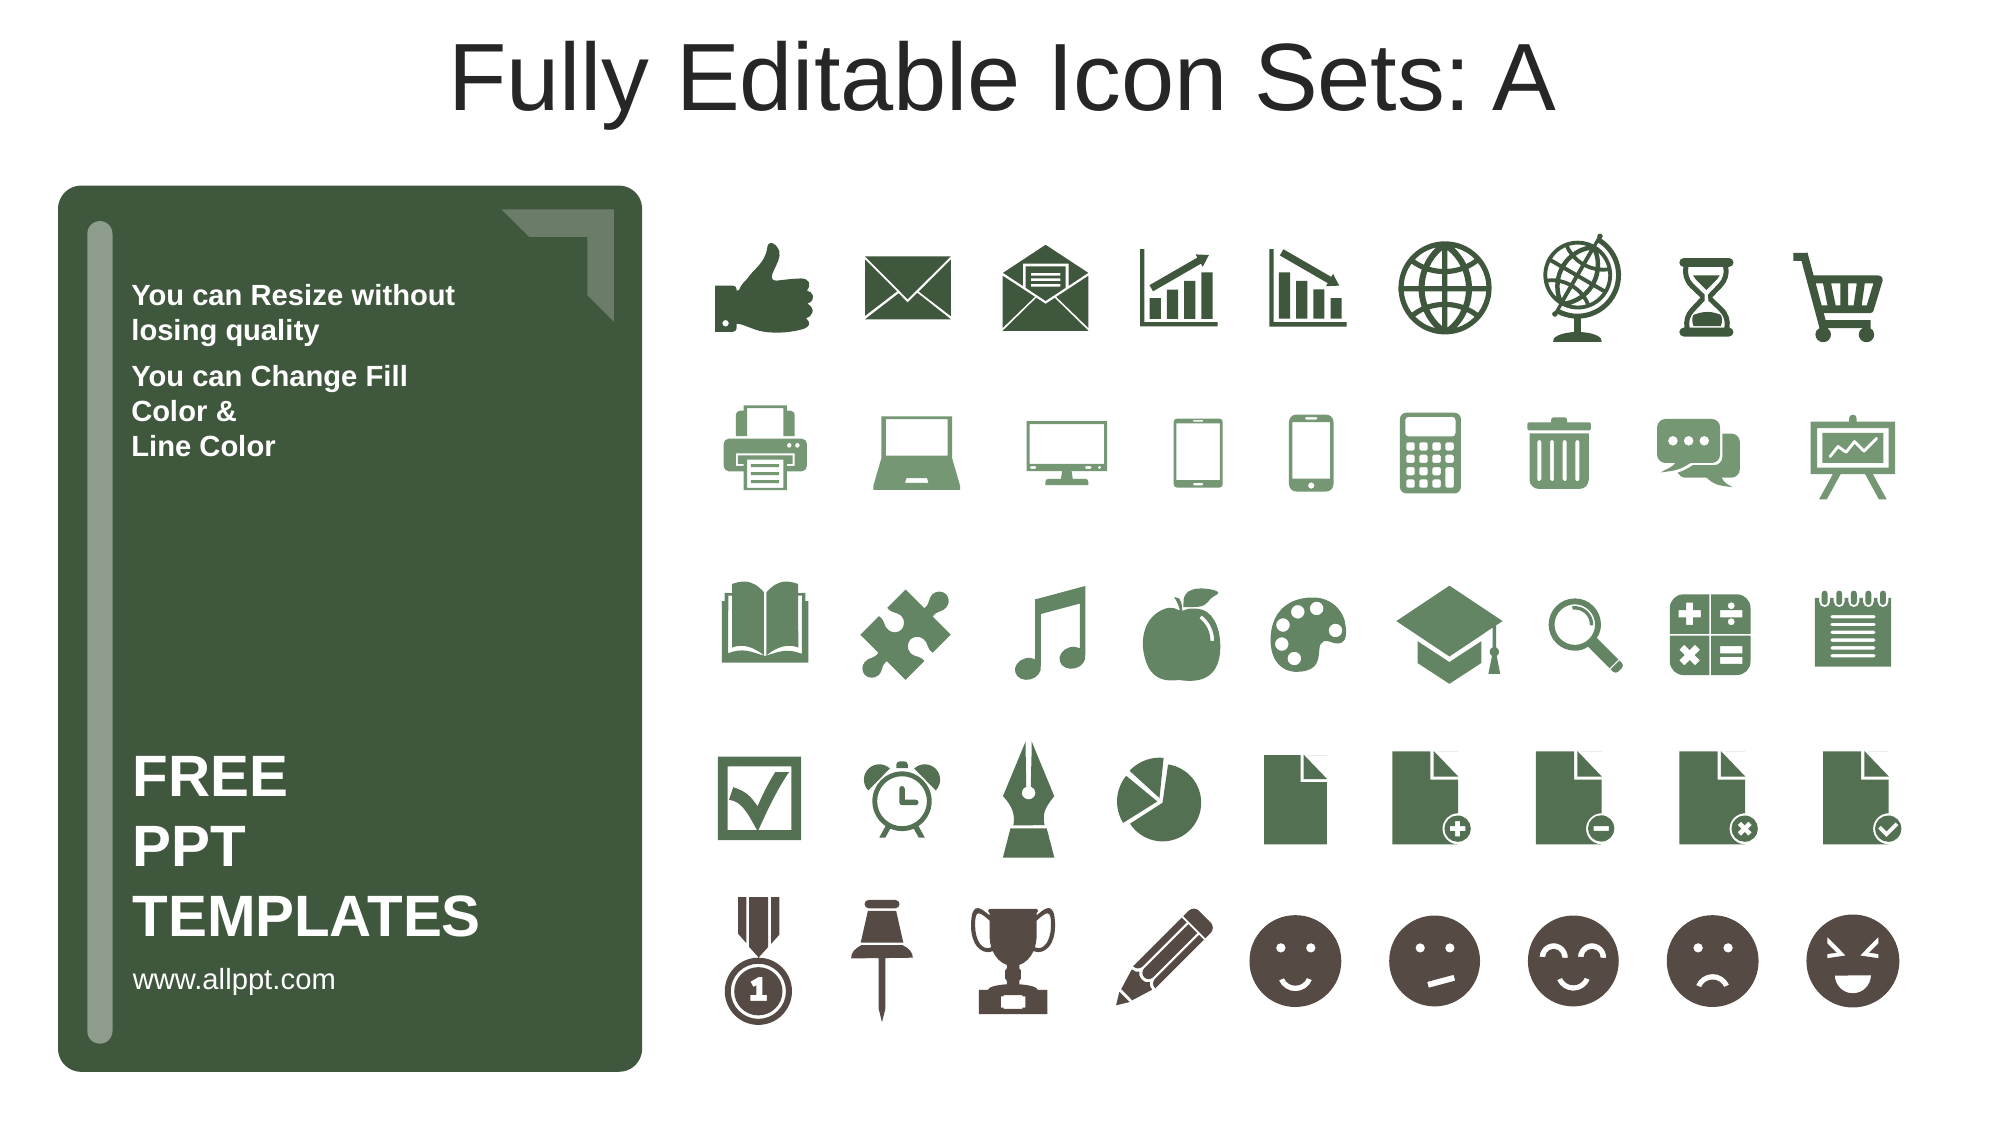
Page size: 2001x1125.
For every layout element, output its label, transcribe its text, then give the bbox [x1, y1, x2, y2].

text_box [1172, 417, 1224, 489]
text_box [1394, 584, 1505, 686]
text_box [1813, 589, 1893, 668]
text_box [1278, 247, 1341, 320]
text_box [1809, 413, 1897, 501]
text_box [1139, 248, 1219, 327]
text_box [1269, 596, 1348, 673]
text_box [1526, 914, 1620, 1008]
text_box [858, 588, 953, 682]
text_box [717, 756, 802, 841]
text_box [1547, 597, 1625, 674]
text_box [720, 580, 810, 664]
text_box [1000, 243, 1091, 332]
text_box [1263, 752, 1330, 845]
text_box [1248, 914, 1343, 1009]
text_box [1678, 256, 1735, 338]
text_box [862, 760, 942, 839]
text_box [1805, 913, 1901, 1009]
text_box [1656, 417, 1741, 489]
text_box [1114, 907, 1214, 1007]
text_box [1397, 240, 1493, 336]
text_box [862, 255, 954, 321]
text_box [1668, 593, 1752, 677]
text_box [714, 241, 815, 334]
list Fully Editable Icon Sets: A [53, 20, 1952, 140]
text_box [970, 906, 1057, 1016]
text_box [872, 415, 962, 491]
text_box [1398, 411, 1462, 495]
text_box [1391, 748, 1472, 846]
text_box [1388, 914, 1482, 1008]
text_box [1542, 232, 1623, 343]
text_box [1268, 248, 1348, 328]
text_box [1116, 756, 1203, 843]
text_box [722, 404, 809, 492]
text_box [849, 898, 915, 1023]
text_box [1792, 251, 1884, 344]
text_box [1526, 416, 1592, 490]
text_box [1287, 413, 1335, 493]
text_box [1141, 587, 1222, 682]
text_box [1025, 420, 1109, 487]
text_box [1014, 584, 1087, 681]
text_box [1665, 914, 1760, 1009]
text_box [1534, 748, 1616, 846]
text_box [723, 896, 794, 1026]
text_box [1678, 748, 1759, 846]
text_box [1821, 748, 1903, 846]
text_box [1000, 741, 1057, 859]
